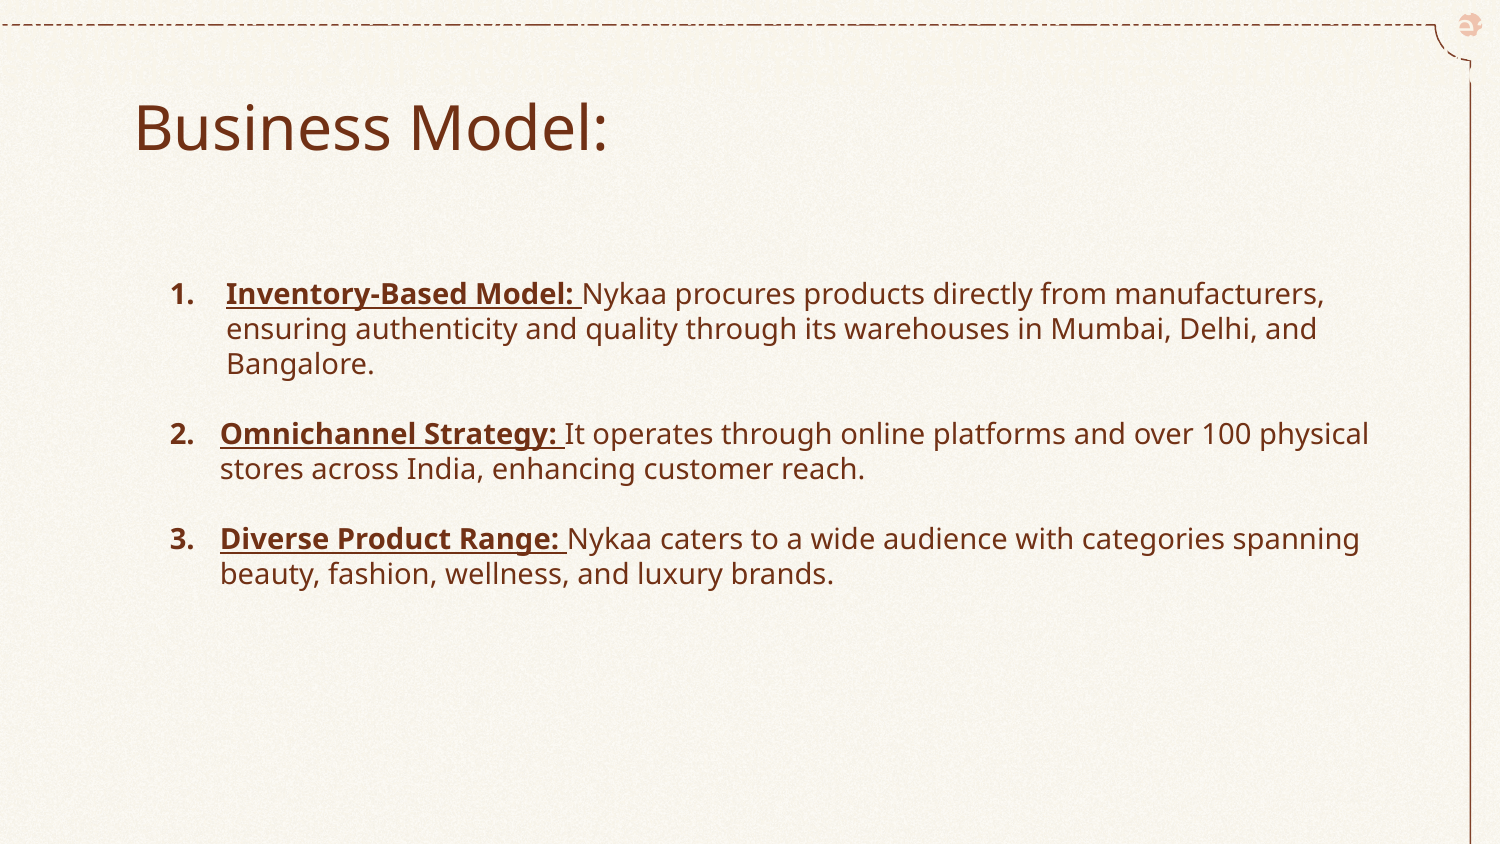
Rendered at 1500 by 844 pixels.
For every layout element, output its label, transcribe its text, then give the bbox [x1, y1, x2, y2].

subtitle Inventory-Based Model: Nykaa procures products directly from manufacturers, ensuring authenticity and quality through its warehouses in Mumbai, Delhi, and Bangalore. Omnichannel Strategy: It operates through online platforms and over 100 physical stores across India, enhancing customer reach. Diverse Product Range: Nykaa caters to a wide audience with categories spanning beauty, fashion, wellness, and luxury brands. [129, 260, 1396, 641]
title Business Model: [118, 101, 1382, 167]
text_box Inventory-Based Model: Nykaa procures products directly from manufacturers, ensuring authenticity and quality through its warehouses in Mumbai, Delhi, and Bangalore. Omnichannel Strategy: It operates through online platforms and over 100 physical stores across India, enhancing customer reach. Diverse Product Range: Nykaa caters to a wide audience with categories spanning beauty, fashion, wellness, and luxury brands. [0, 0, 1500, 101]
